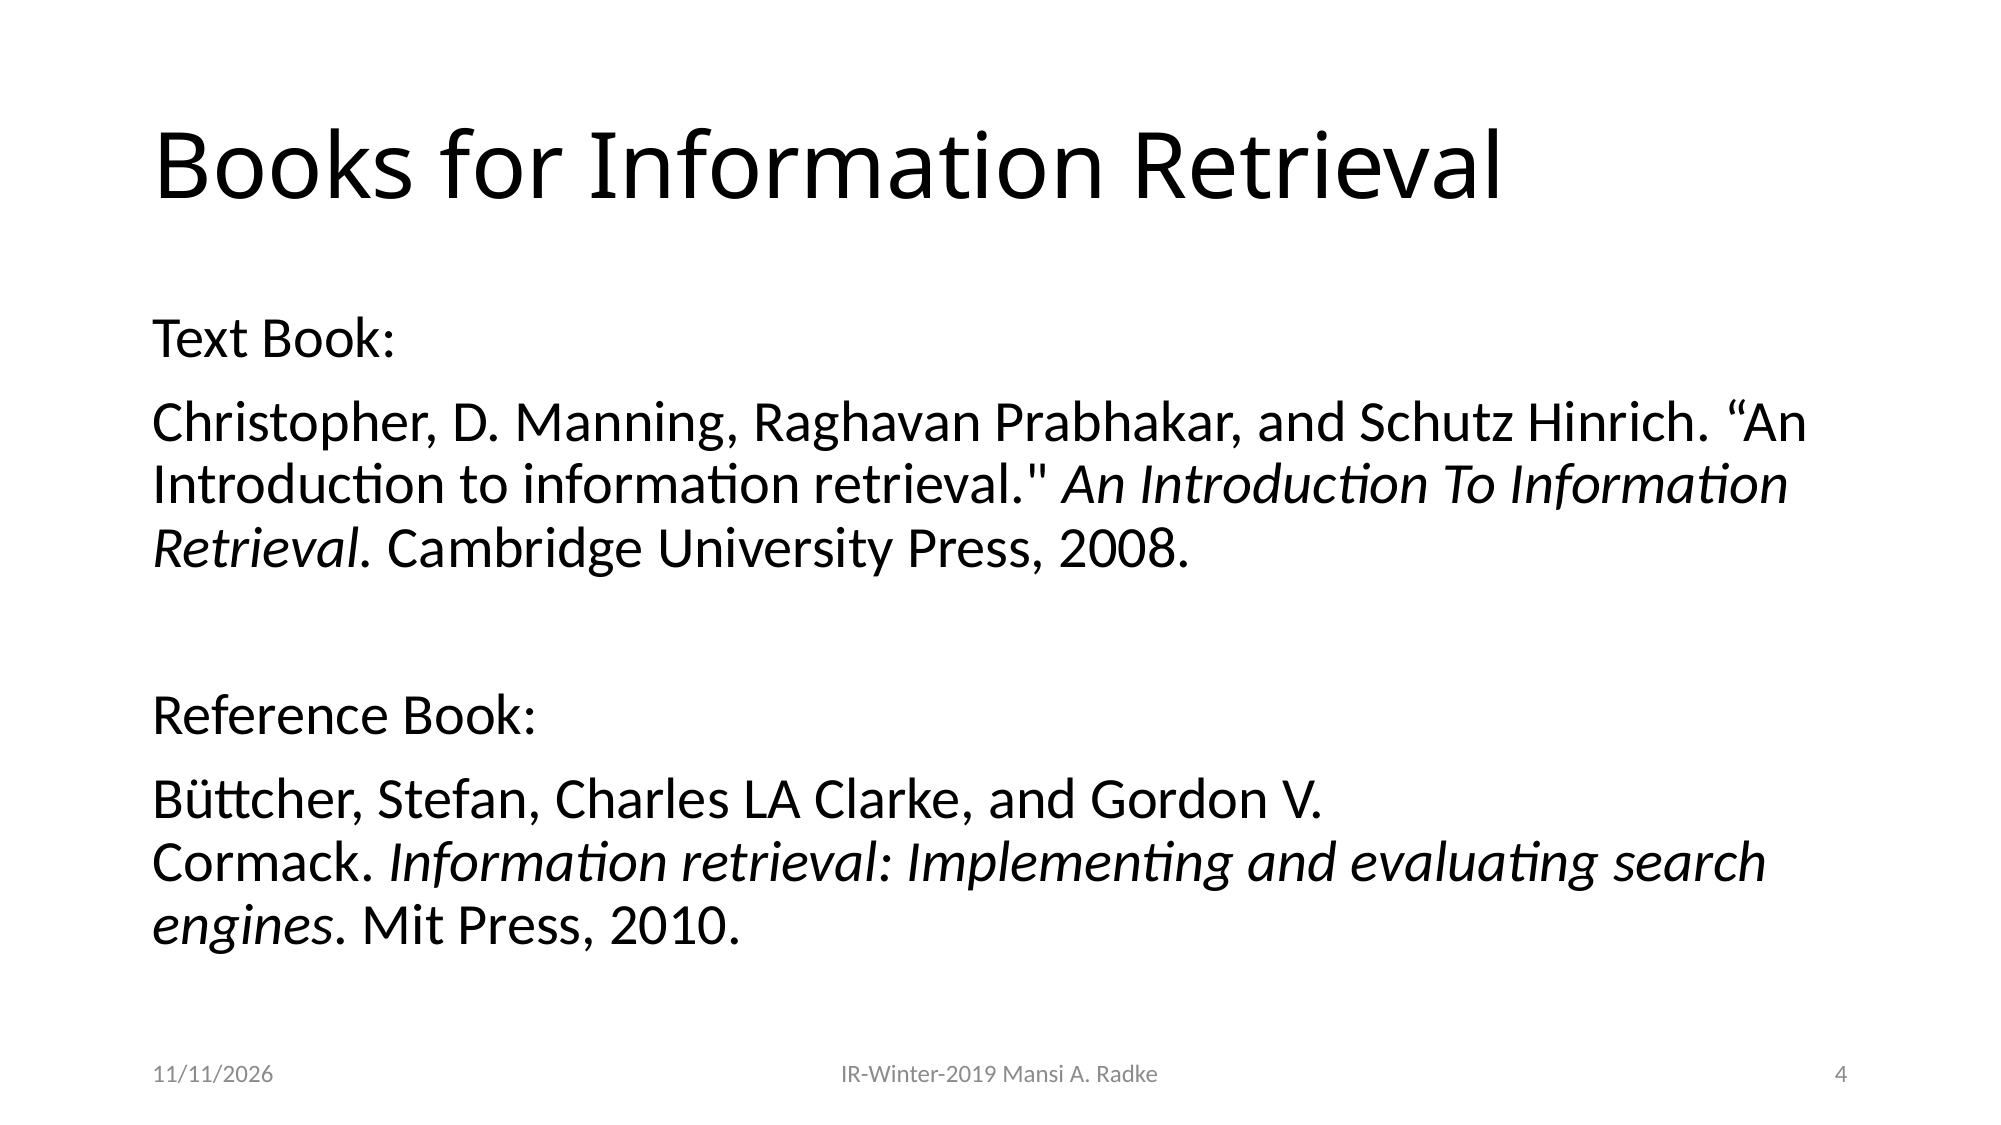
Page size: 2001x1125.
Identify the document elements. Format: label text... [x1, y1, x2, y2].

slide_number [137, 1042, 588, 1103]
footer IR-Winter-2019 Mansi A. Radke [662, 1042, 1338, 1103]
title Books for Information Retrieval [137, 59, 1863, 278]
list Text Book: Christopher, D. Manning, Raghavan Prabhakar, and Schutz Hinrich. “An Introduction to information retrieval." An Introduction To Information Retrieval. Cambridge University Press, 2008. Reference Book: Büttcher, Stefan, Charles LA Clarke, and Gordon V. Cormack. Information retrieval: Implementing and evaluating search engines. Mit Press, 2010. [137, 299, 1863, 1014]
slide_number 4 [1412, 1042, 1863, 1103]
